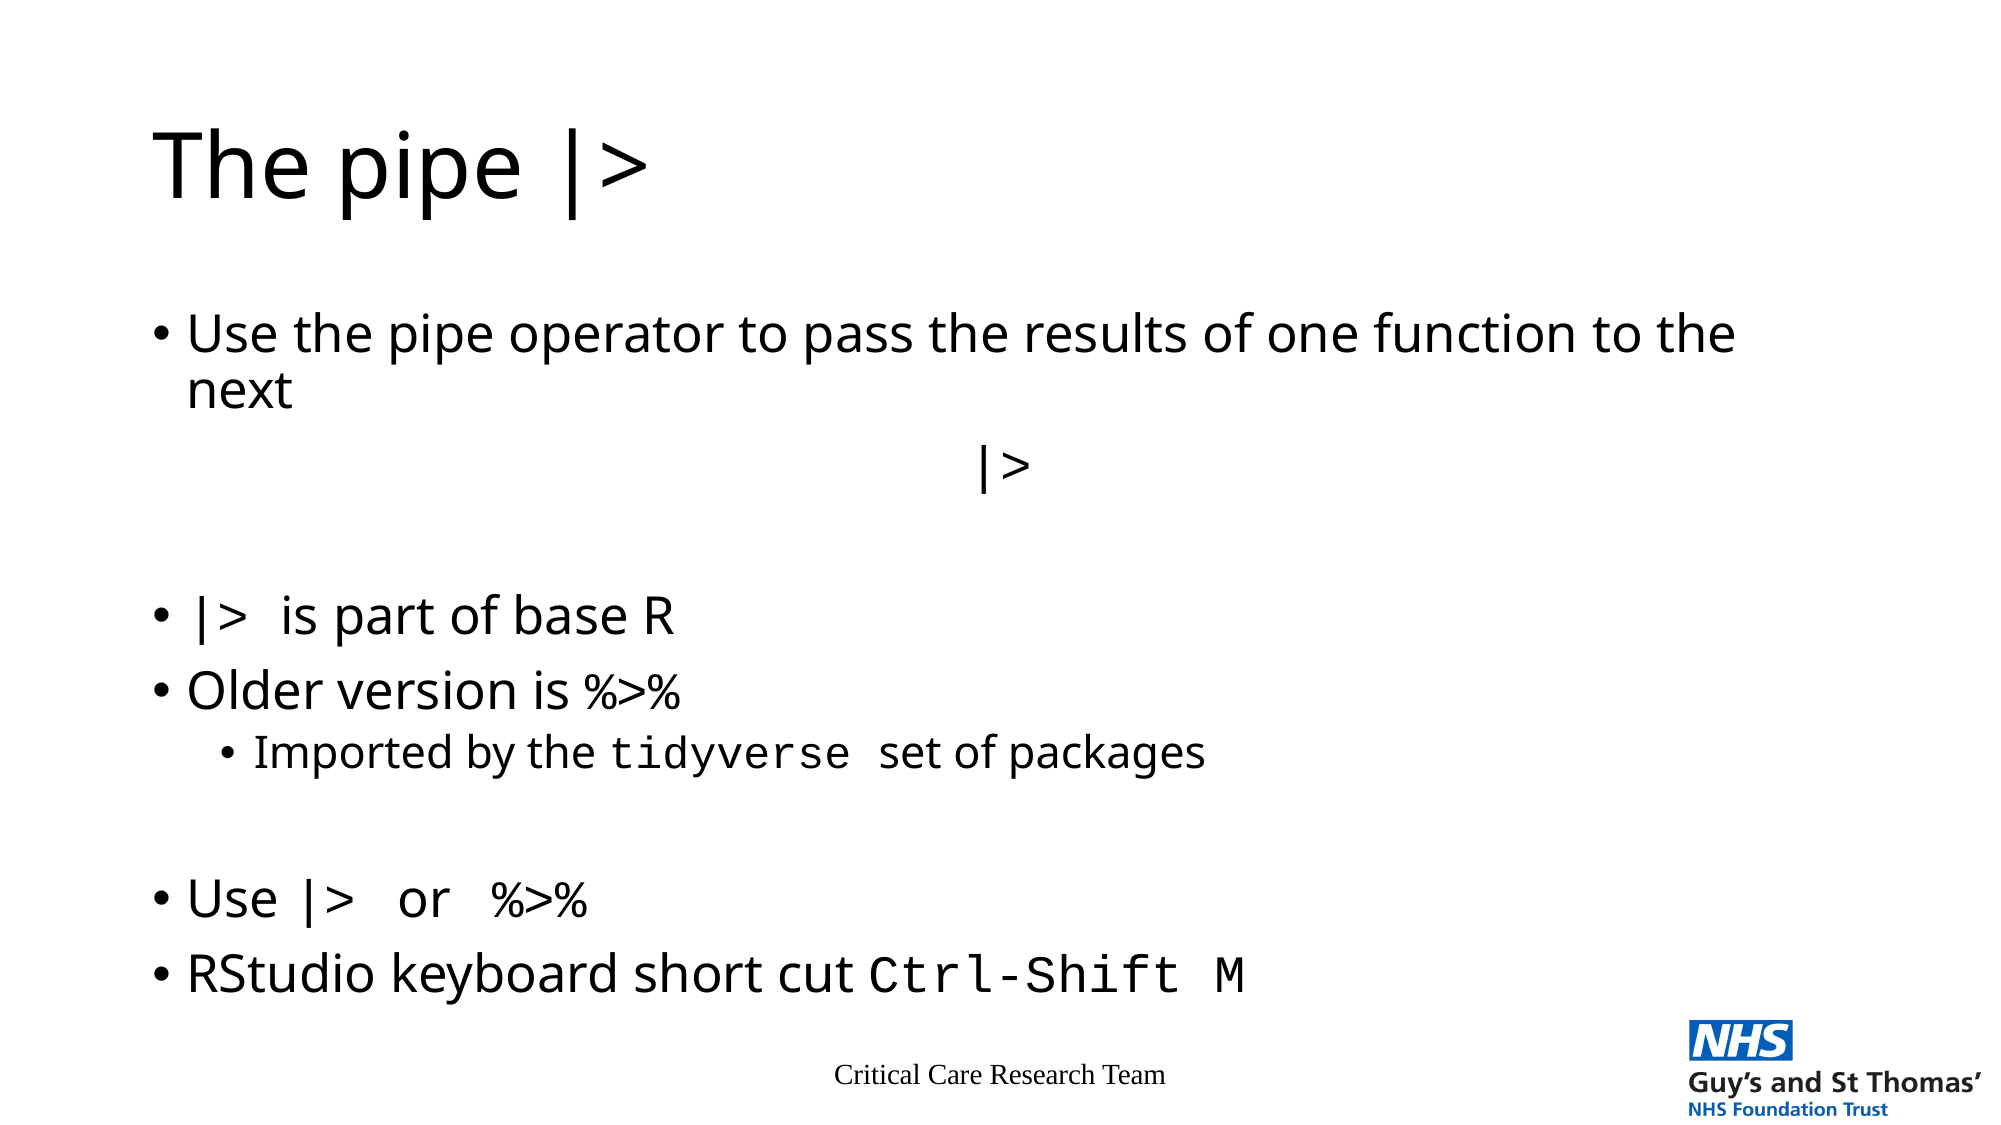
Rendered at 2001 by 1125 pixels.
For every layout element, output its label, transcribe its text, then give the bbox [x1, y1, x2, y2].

footer Critical Care Research Team [662, 1042, 1338, 1103]
list Use the pipe operator to pass the results of one function to the next |> |> is part of base R Older version is %>% Imported by the tidyverse set of packages Use |> or %>% RStudio keyboard short cut Ctrl-Shift M [137, 299, 1863, 1014]
picture [1688, 1019, 1982, 1116]
title The pipe |> [137, 59, 1863, 278]
